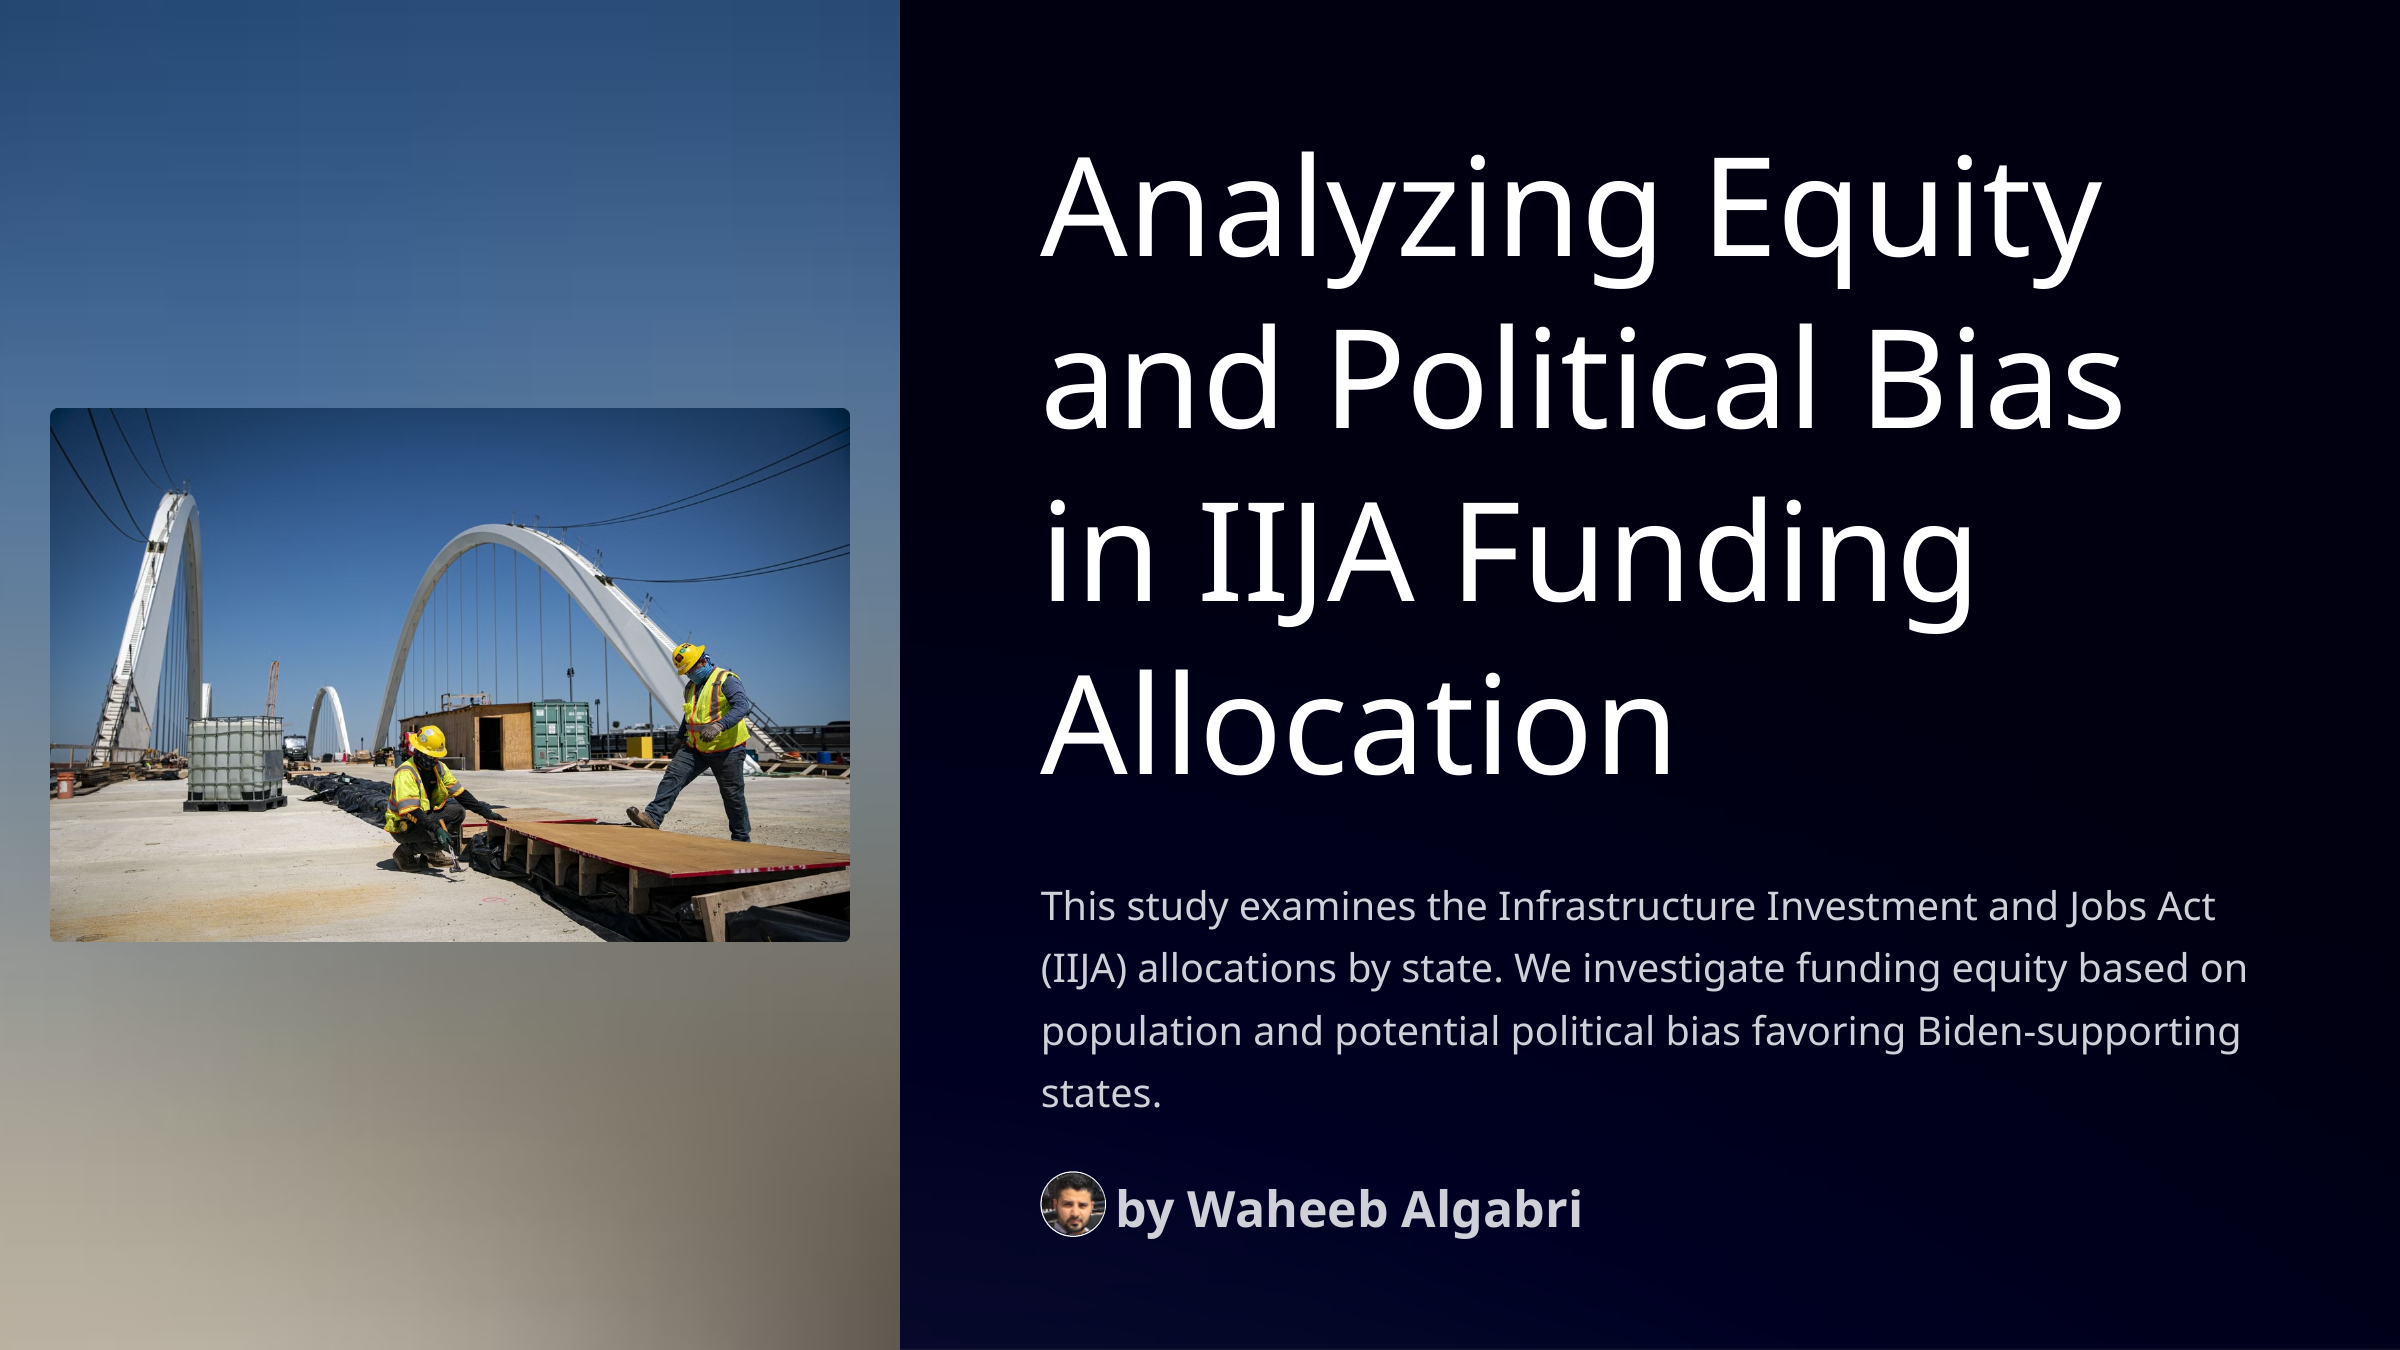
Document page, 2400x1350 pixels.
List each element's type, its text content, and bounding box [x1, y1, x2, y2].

text_box This study examines the Infrastructure Investment and Jobs Act (IIJA) allocations by state. We investigate funding equity based on population and potential political bias favoring Biden-supporting states. [1040, 865, 2259, 1116]
text_box by Waheeb Algabri [1115, 1168, 1584, 1238]
picture [0, 0, 901, 1350]
text_box Analyzing Equity and Political Bias in IIJA Funding Allocation [1040, 110, 2259, 803]
picture [1041, 1172, 1105, 1236]
